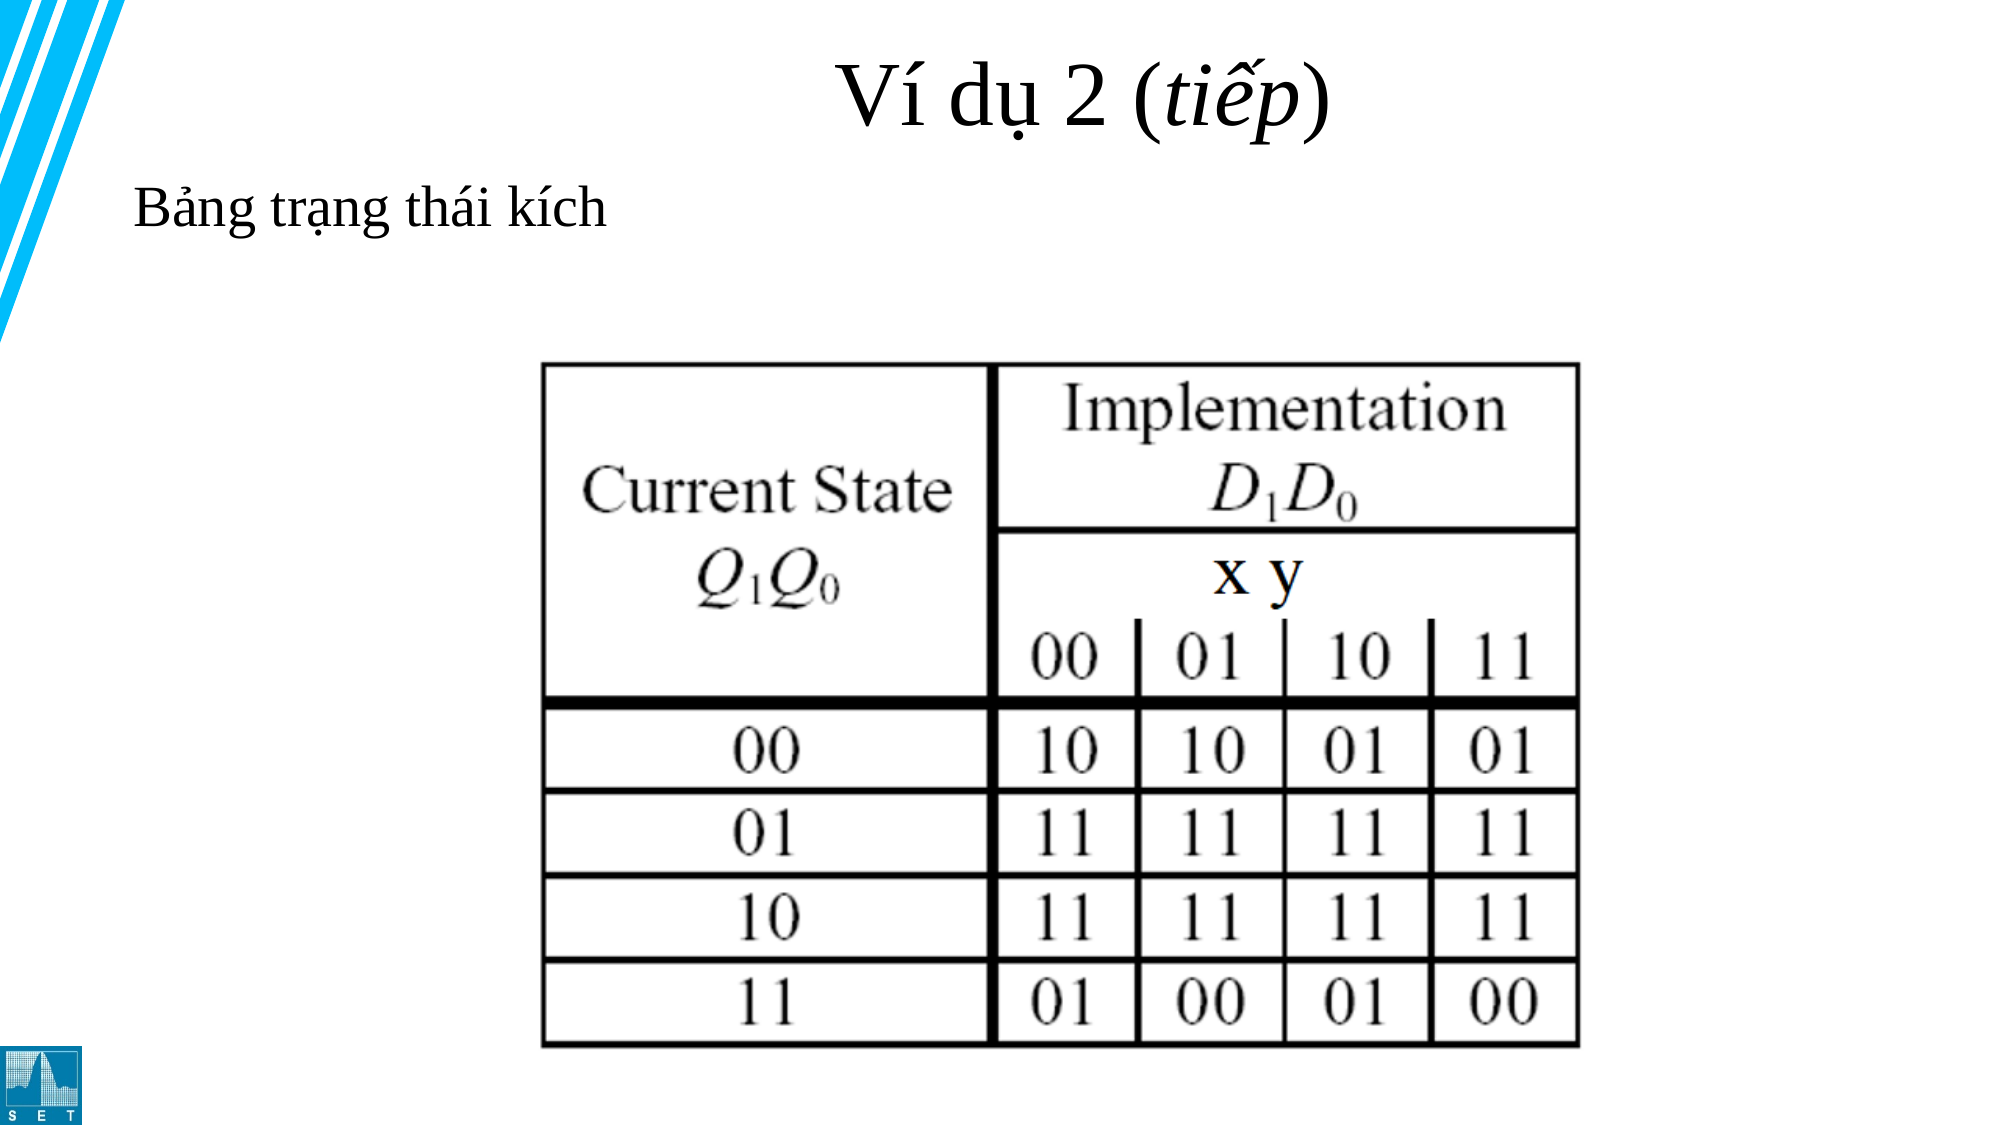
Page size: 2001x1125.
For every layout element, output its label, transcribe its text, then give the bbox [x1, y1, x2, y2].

picture [511, 339, 1607, 1079]
picture [67, 1110, 74, 1120]
text_box Bảng trạng thái kích [118, 169, 2000, 1079]
text_box Ví dụ 2 (tiếp) [819, 38, 1381, 169]
picture [9, 1110, 16, 1121]
picture [6, 1051, 78, 1106]
picture [38, 1110, 45, 1121]
